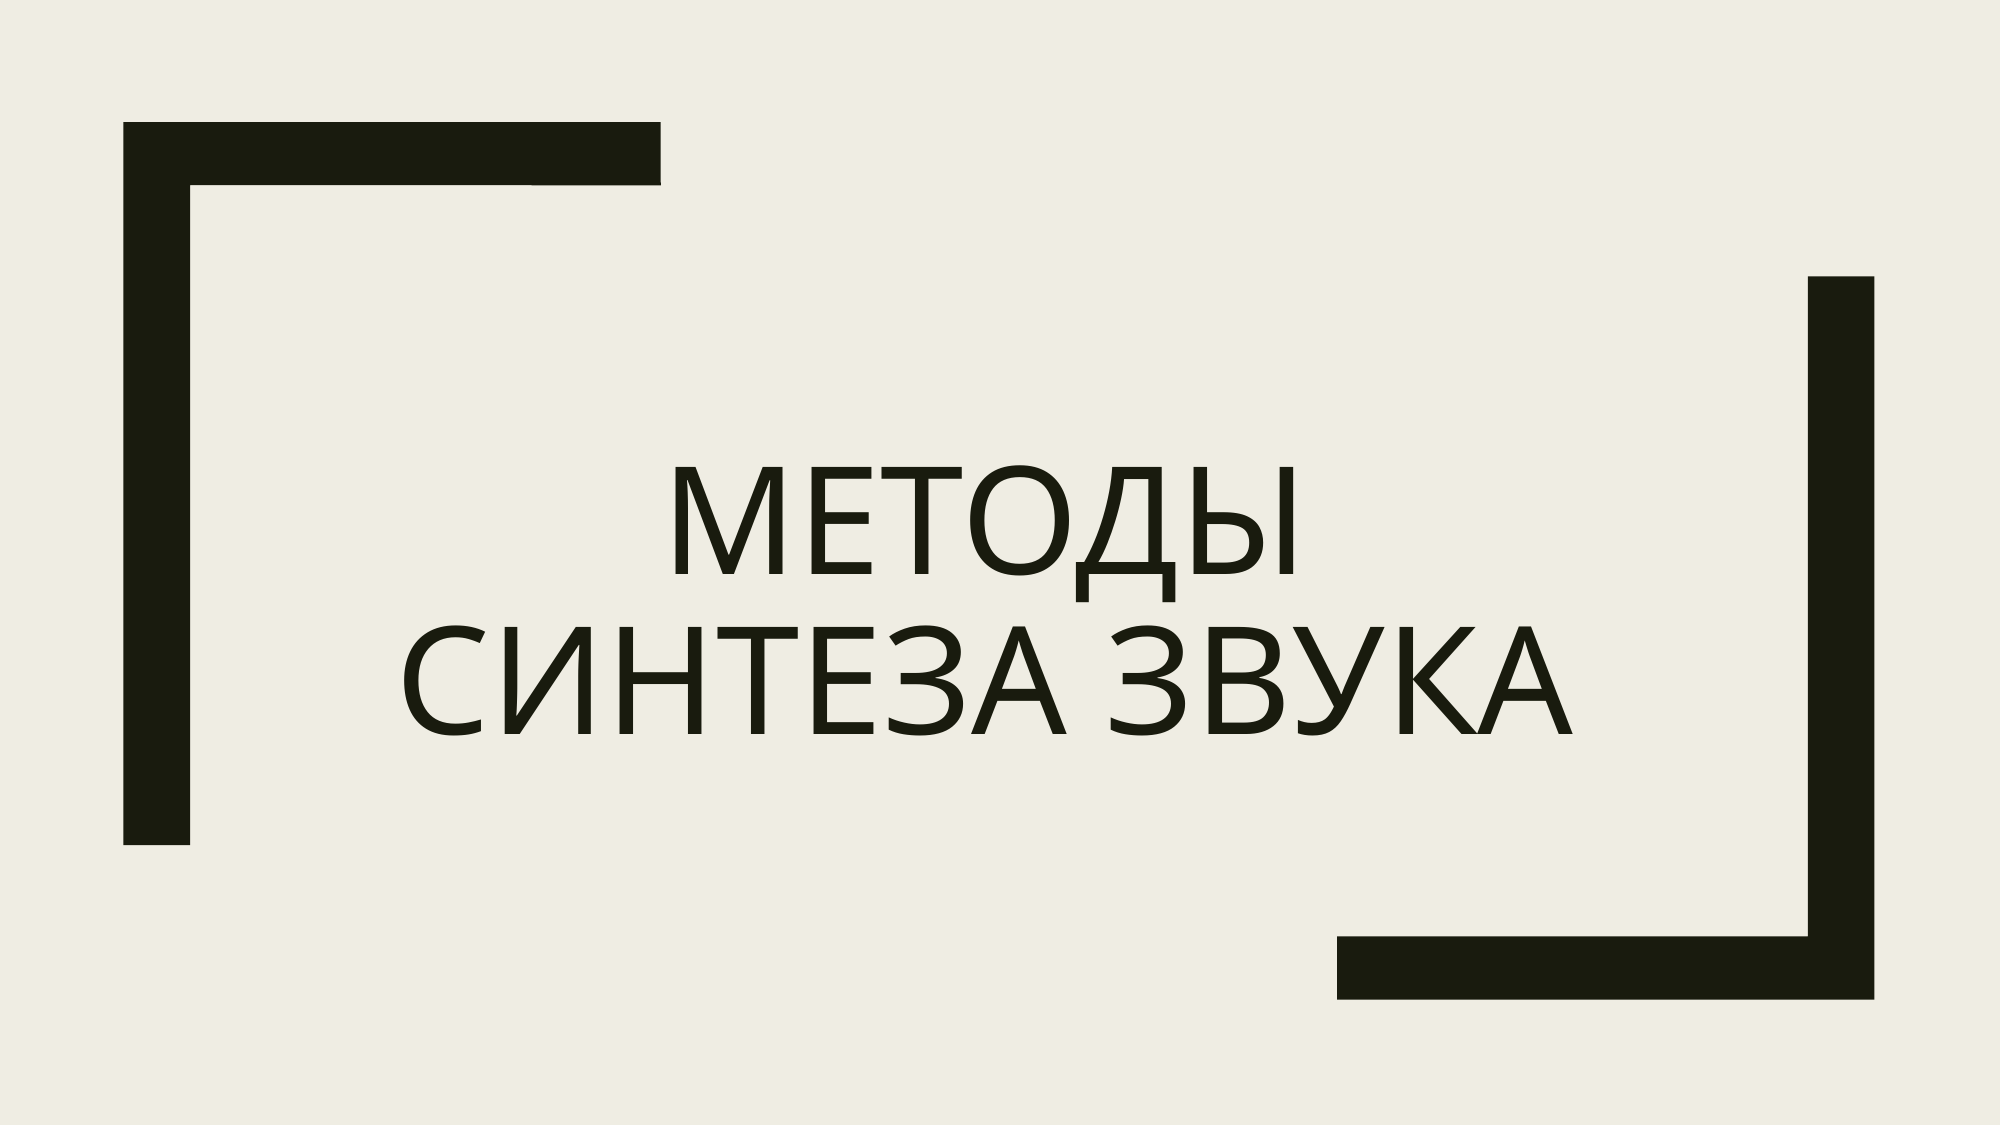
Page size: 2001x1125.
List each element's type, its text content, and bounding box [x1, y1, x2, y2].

title Методы синтеза звука [298, 430, 1671, 775]
